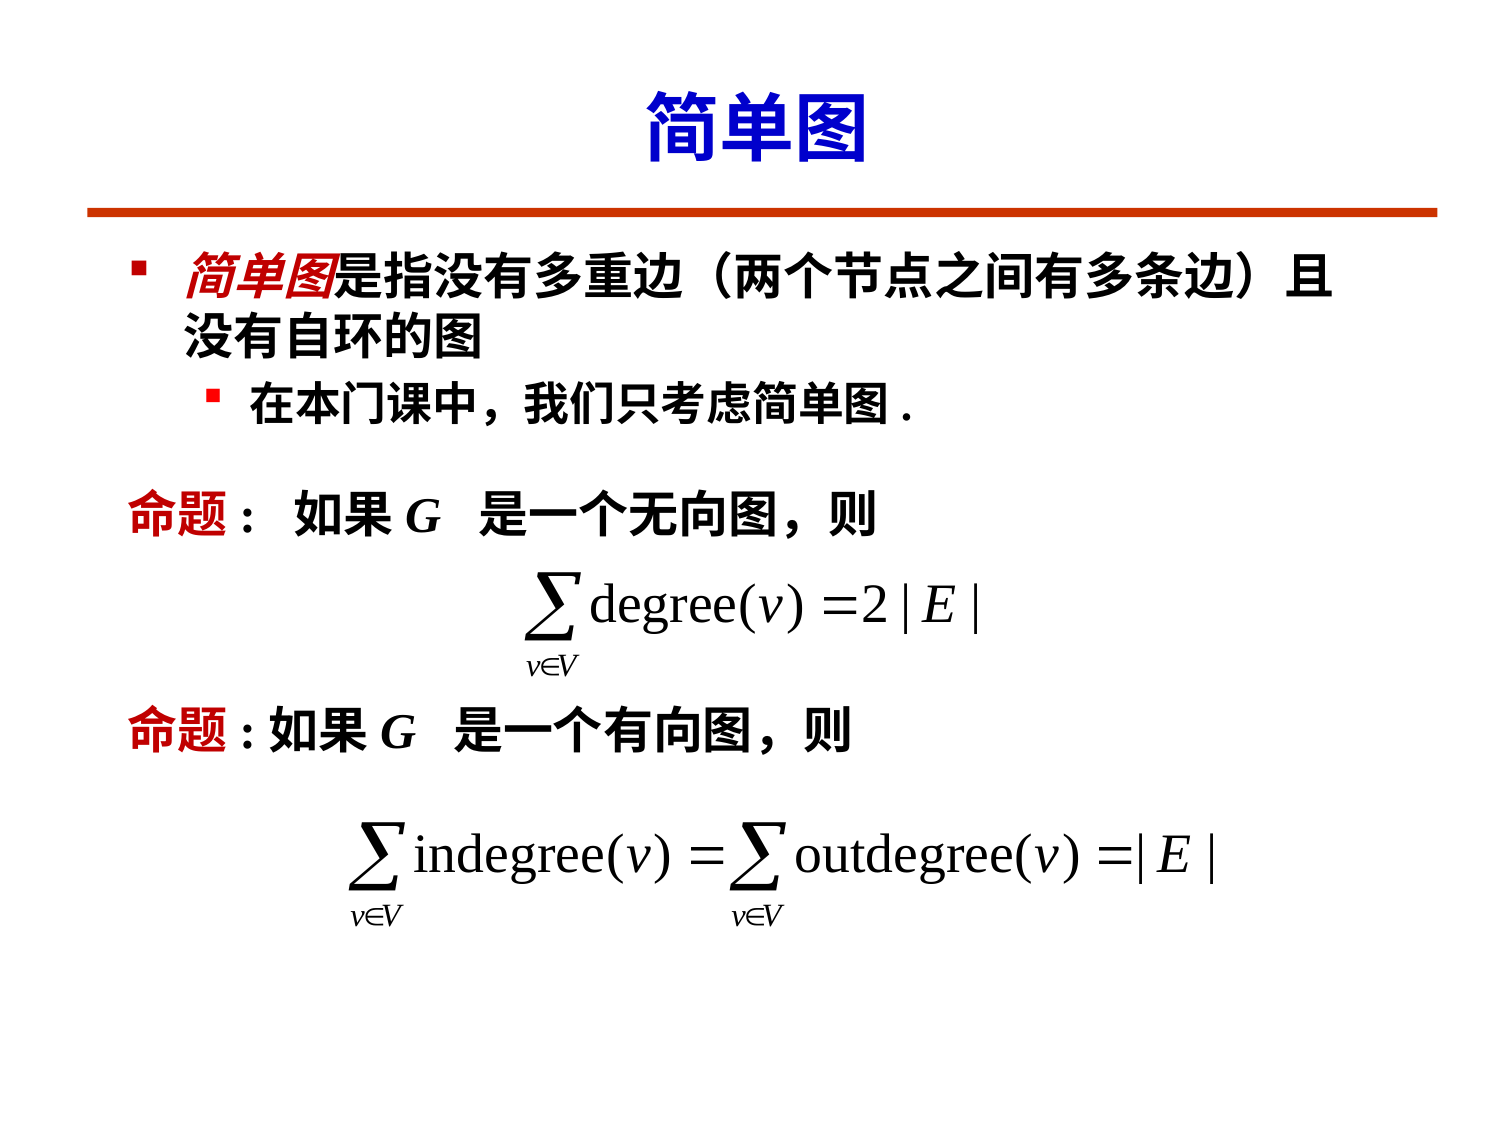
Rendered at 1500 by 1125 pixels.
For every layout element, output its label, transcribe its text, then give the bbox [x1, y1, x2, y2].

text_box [340, 812, 1223, 938]
title 简单图 [119, 50, 1395, 200]
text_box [516, 562, 986, 688]
list 简单图是指没有多重边（两个节点之间有多条边）且没有自环的图 在本门课中，我们只考虑简单图. 命题: 如果G 是一个无向图，则 命题:如果G 是一个有向图，则 [112, 237, 1388, 988]
